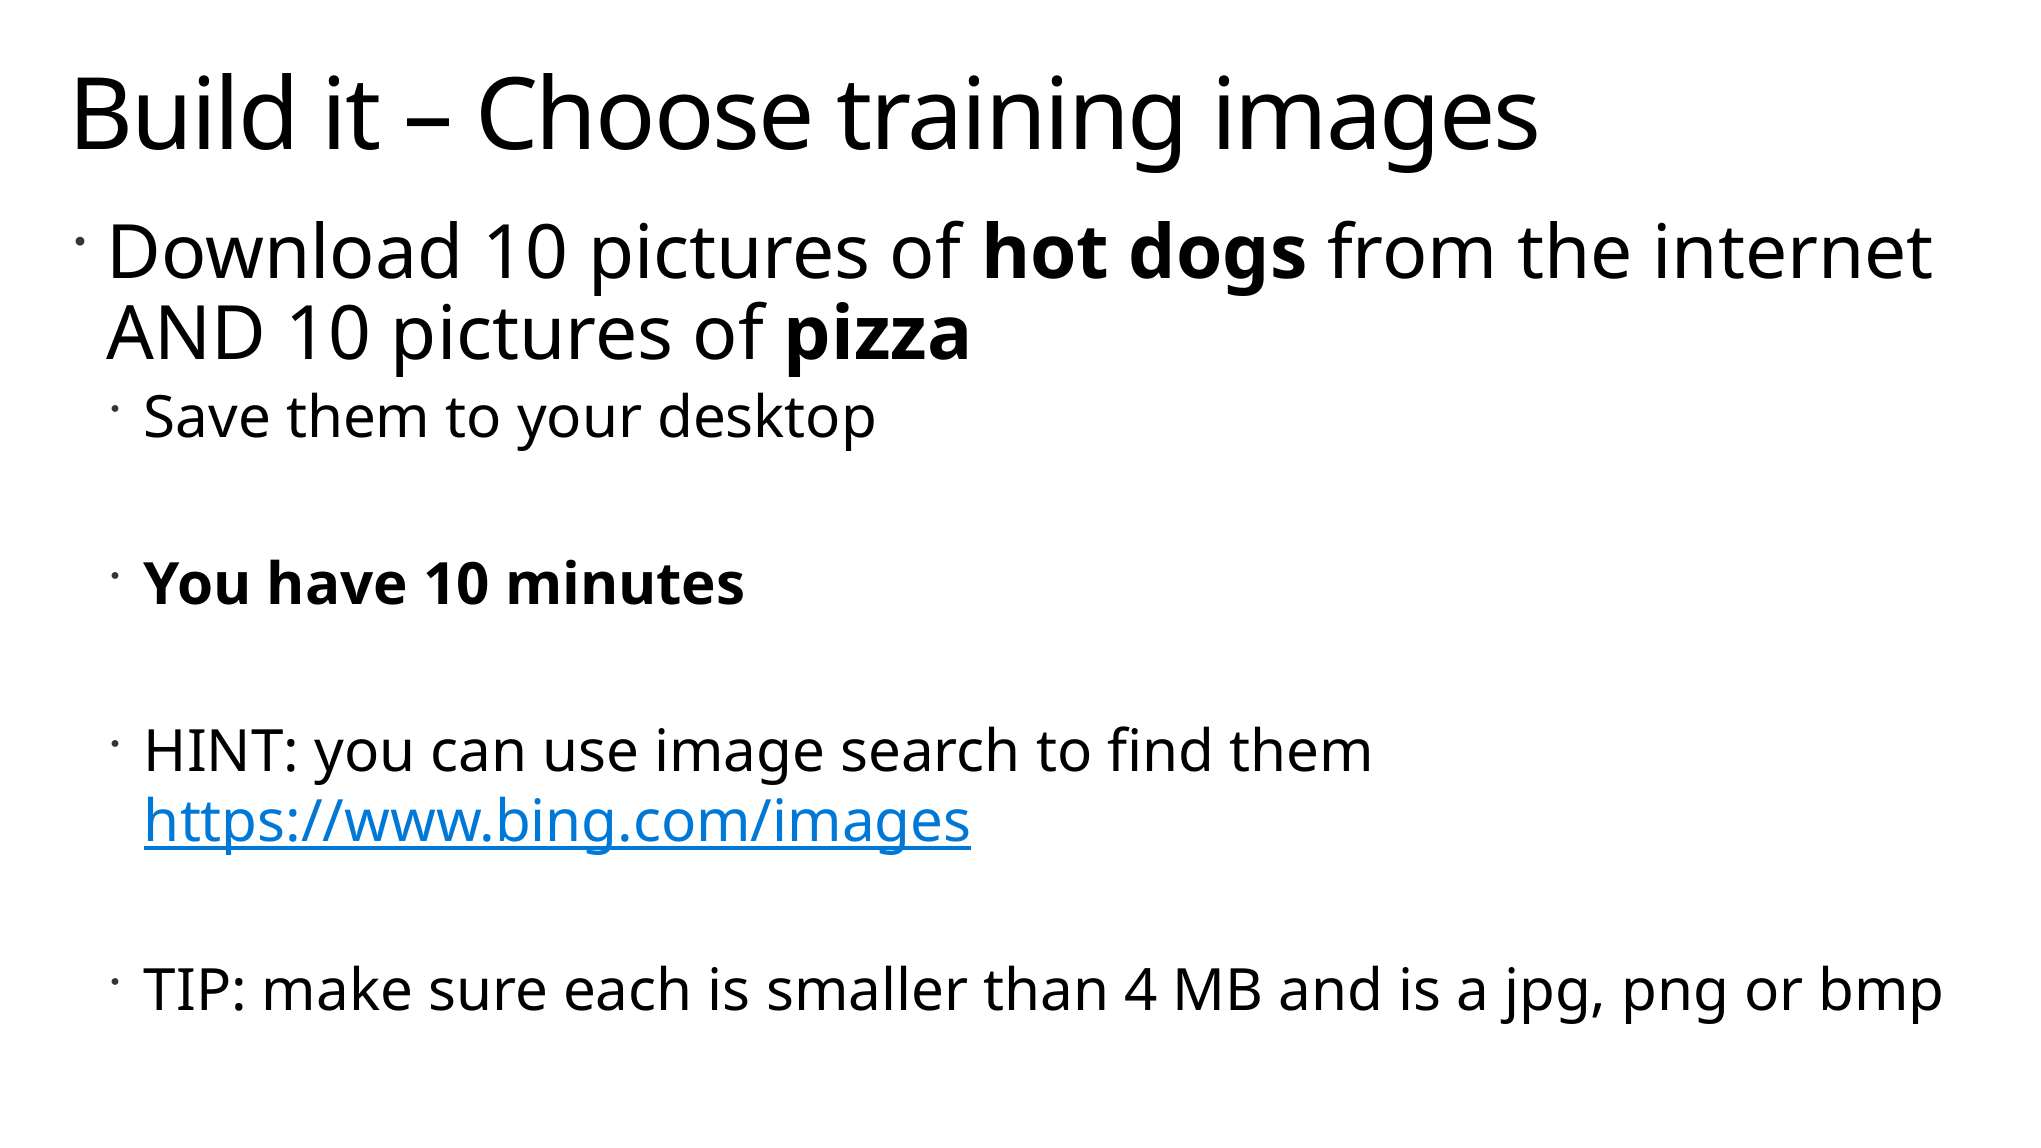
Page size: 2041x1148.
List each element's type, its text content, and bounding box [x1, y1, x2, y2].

list Download 10 pictures of hot dogs from the internet AND 10 pictures of pizza Save them to your desktop You have 10 minutes HINT: you can use image search to find them https://www.bing.com/images TIP: make sure each is smaller than 4 MB and is a jpg, png or bmp [45, 198, 1996, 1001]
title Build it – Choose training images [45, 48, 1996, 198]
